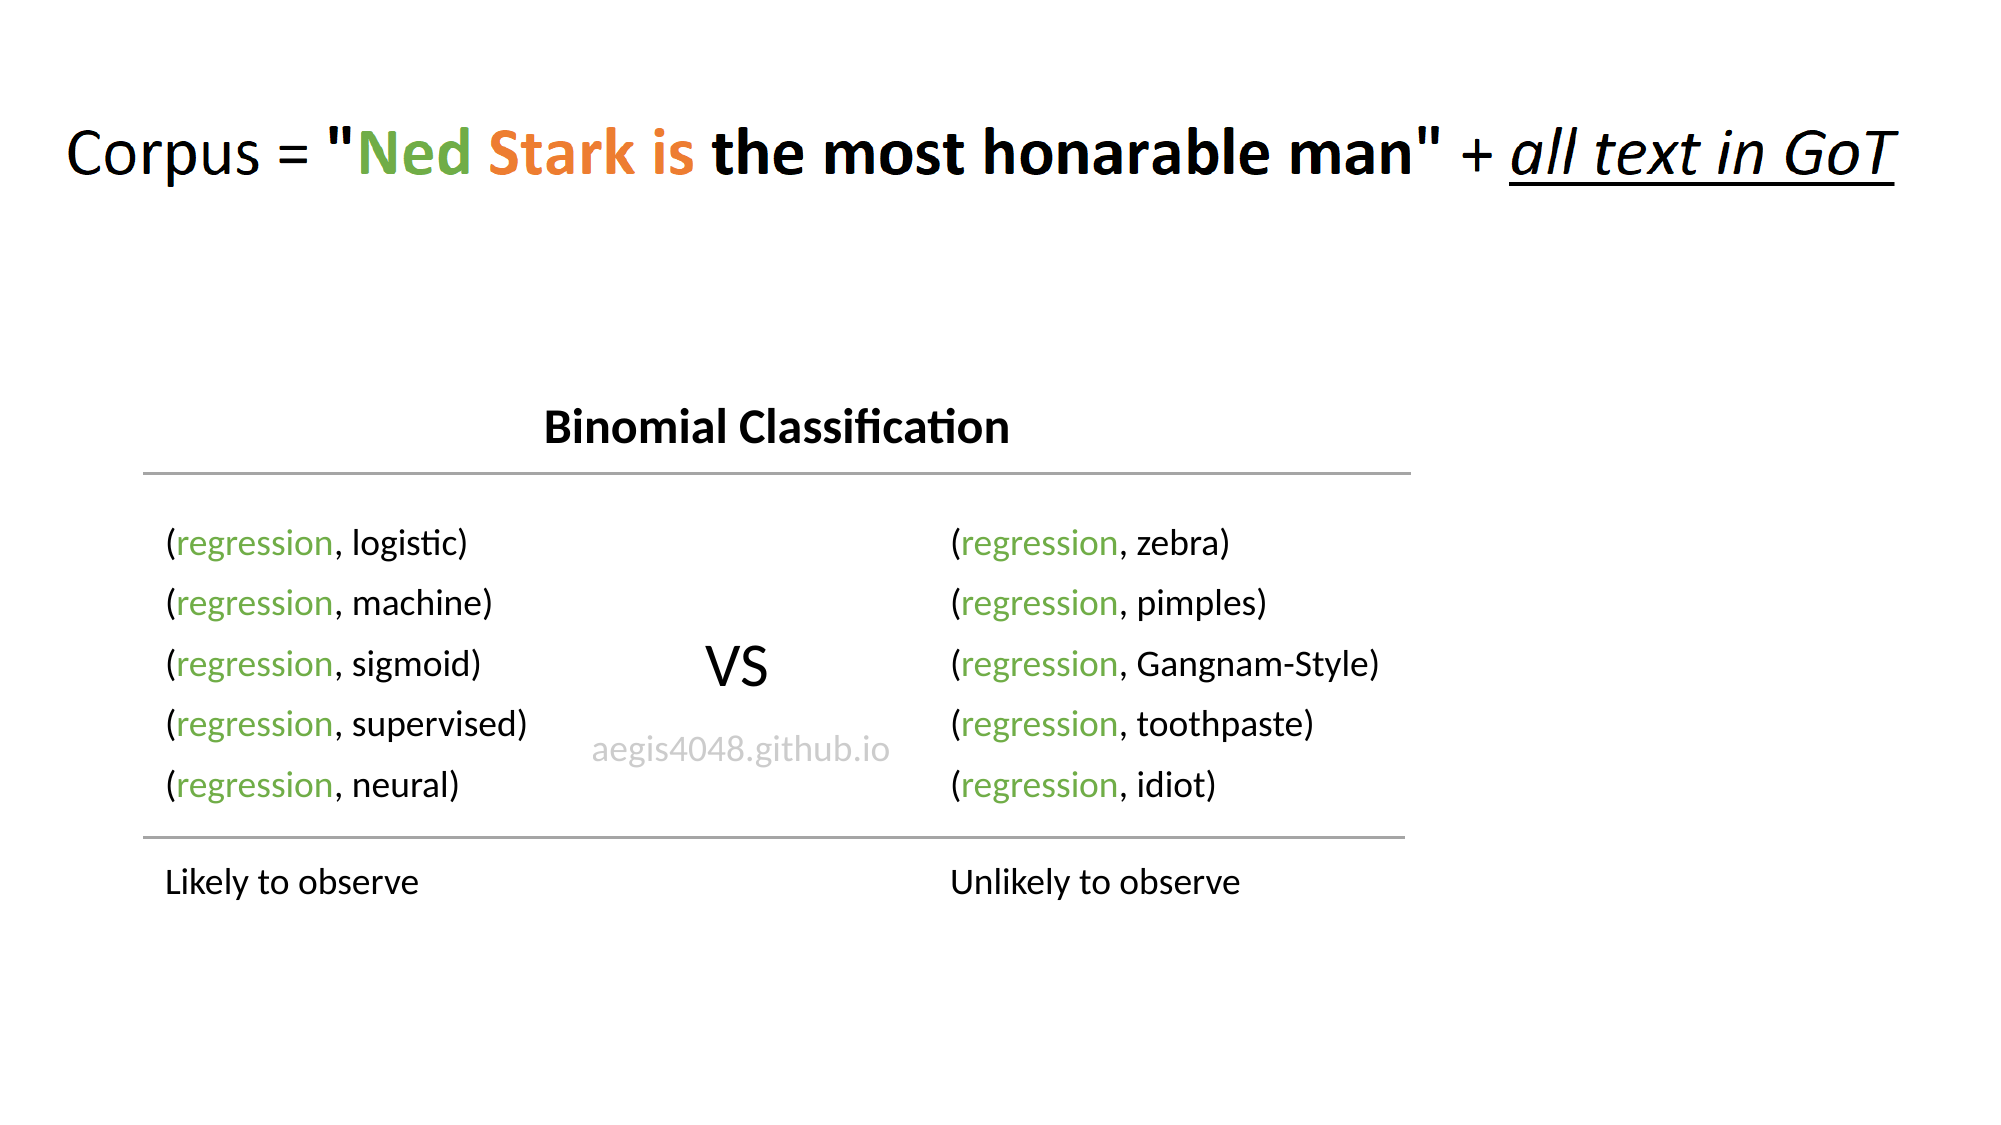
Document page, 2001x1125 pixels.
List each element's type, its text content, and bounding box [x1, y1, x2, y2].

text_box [935, 510, 1412, 814]
picture [53, 97, 1928, 221]
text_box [143, 385, 1412, 474]
text_box aegis4048.github.io [599, 716, 910, 776]
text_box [150, 510, 599, 814]
text_box VS [690, 616, 796, 707]
